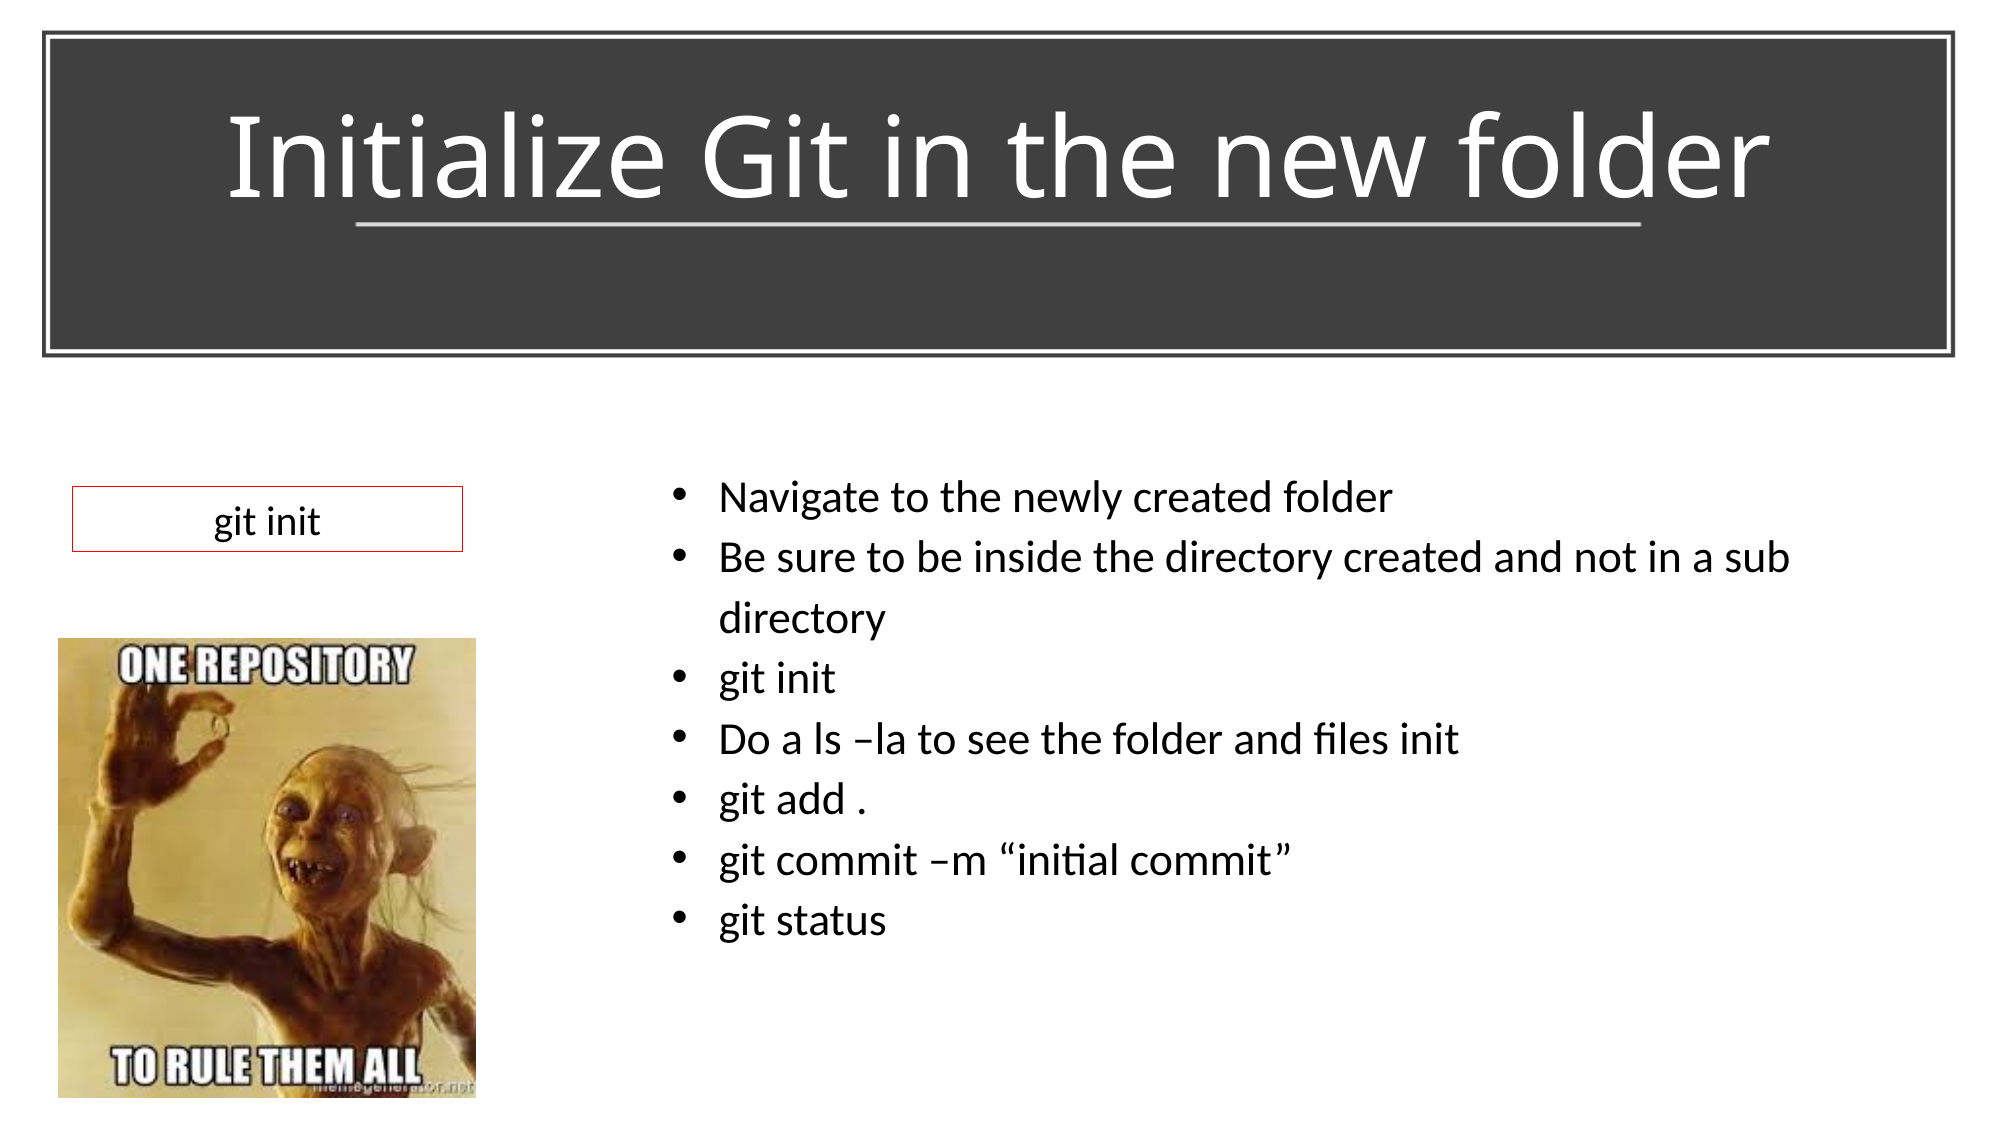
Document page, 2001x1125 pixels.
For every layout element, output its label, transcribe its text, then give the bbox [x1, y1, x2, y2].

text_box git init [72, 486, 463, 552]
text_box Navigate to the newly created folder Be sure to be inside the directory created and not in a sub directory git init Do a ls –la to see the folder and files init git add . git commit –m “initial commit” git status [656, 453, 1836, 1013]
picture [42, 28, 1958, 359]
picture [58, 638, 476, 1098]
